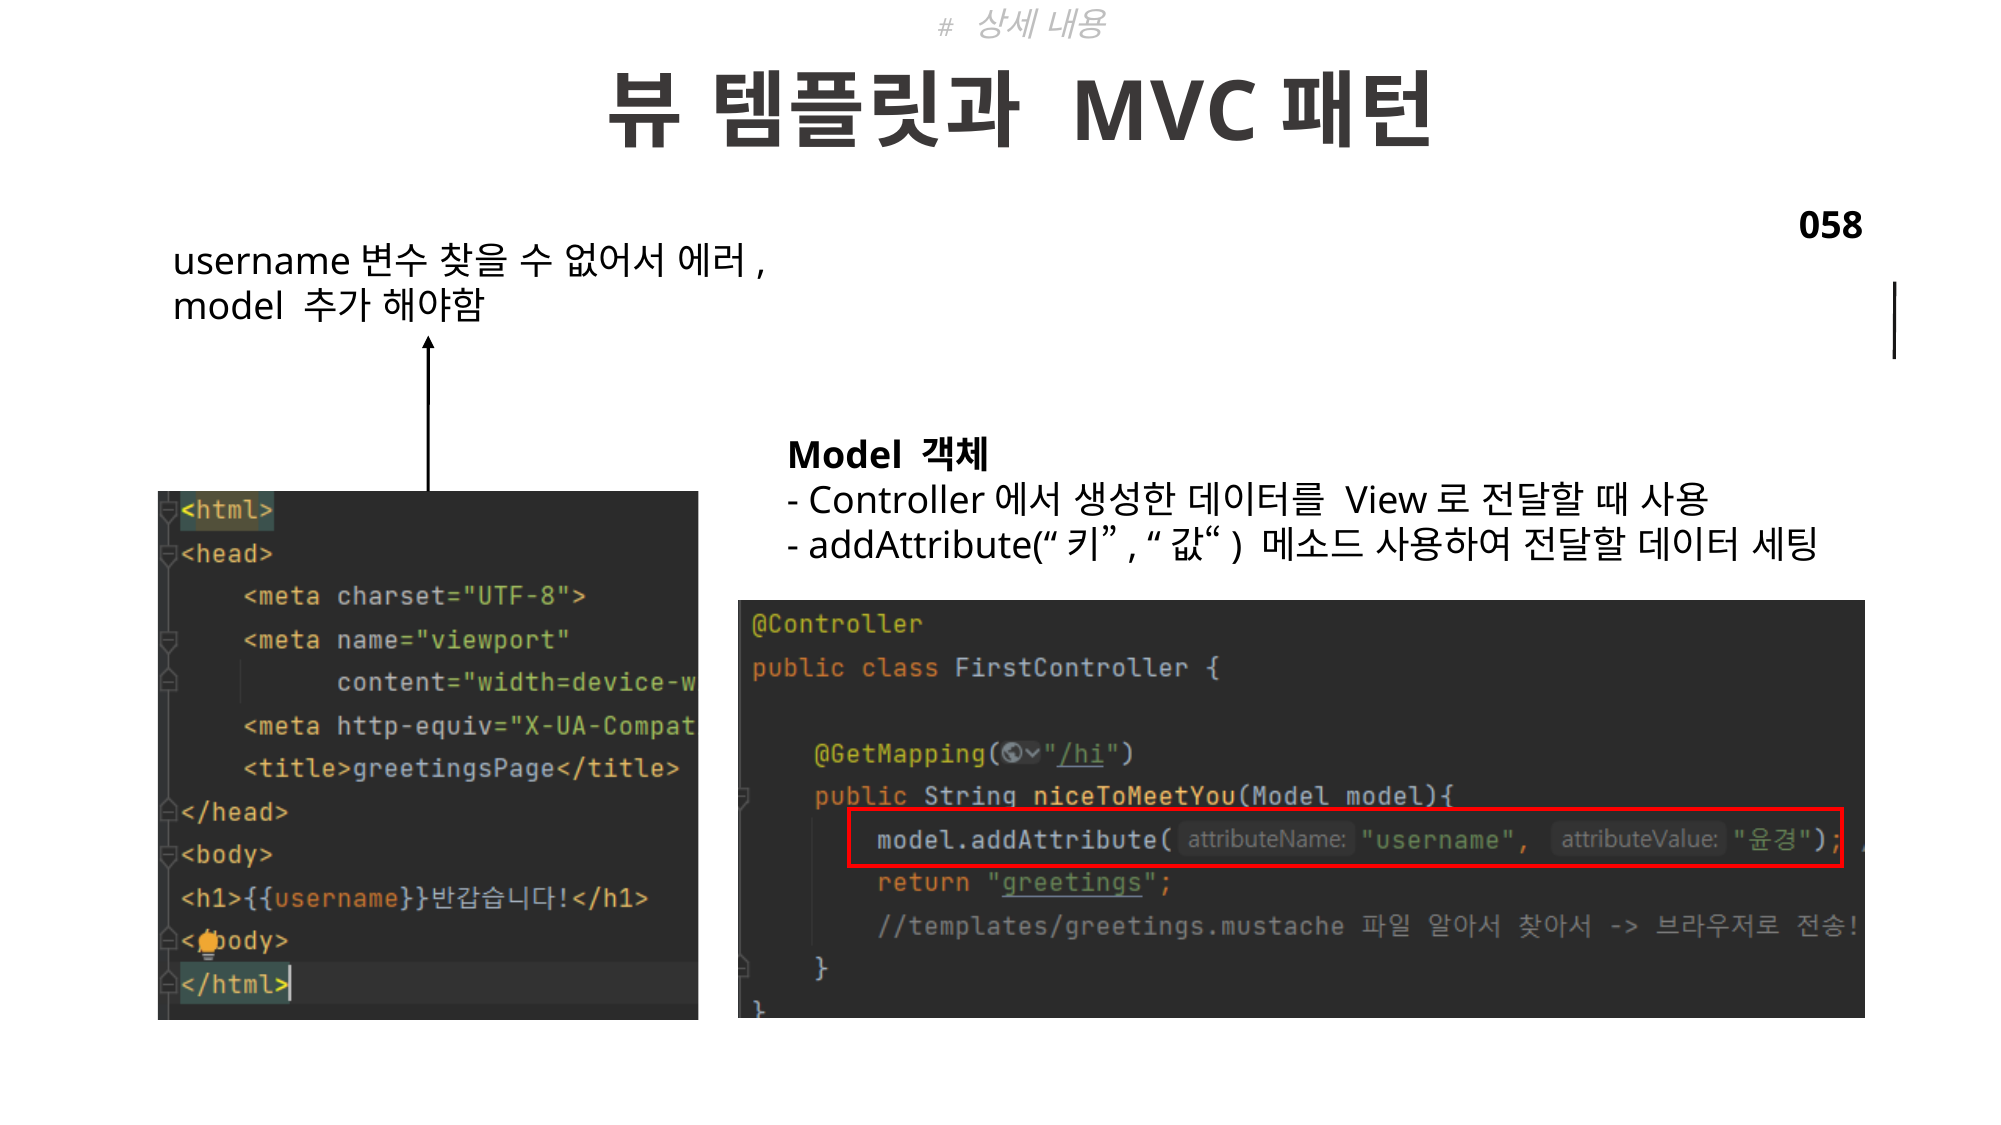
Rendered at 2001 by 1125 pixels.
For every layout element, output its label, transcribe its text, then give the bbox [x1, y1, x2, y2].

picture [738, 600, 1865, 1018]
text_box 뷰 템플릿과 MVC패턴 [370, 61, 1672, 196]
picture [157, 491, 699, 1020]
text_box username변수 찾을 수 없어서 에러, model 추가 해야함 [157, 229, 1085, 335]
text_box # 상세 내용 [696, 0, 1346, 62]
text_box Model 객체 - Controller에서 생성한 데이터를 View로 전달할 때 사용 - addAttribute(“키”, “값“) 메소드 사용하여 전달할 데이터 세팅 [772, 424, 1920, 574]
